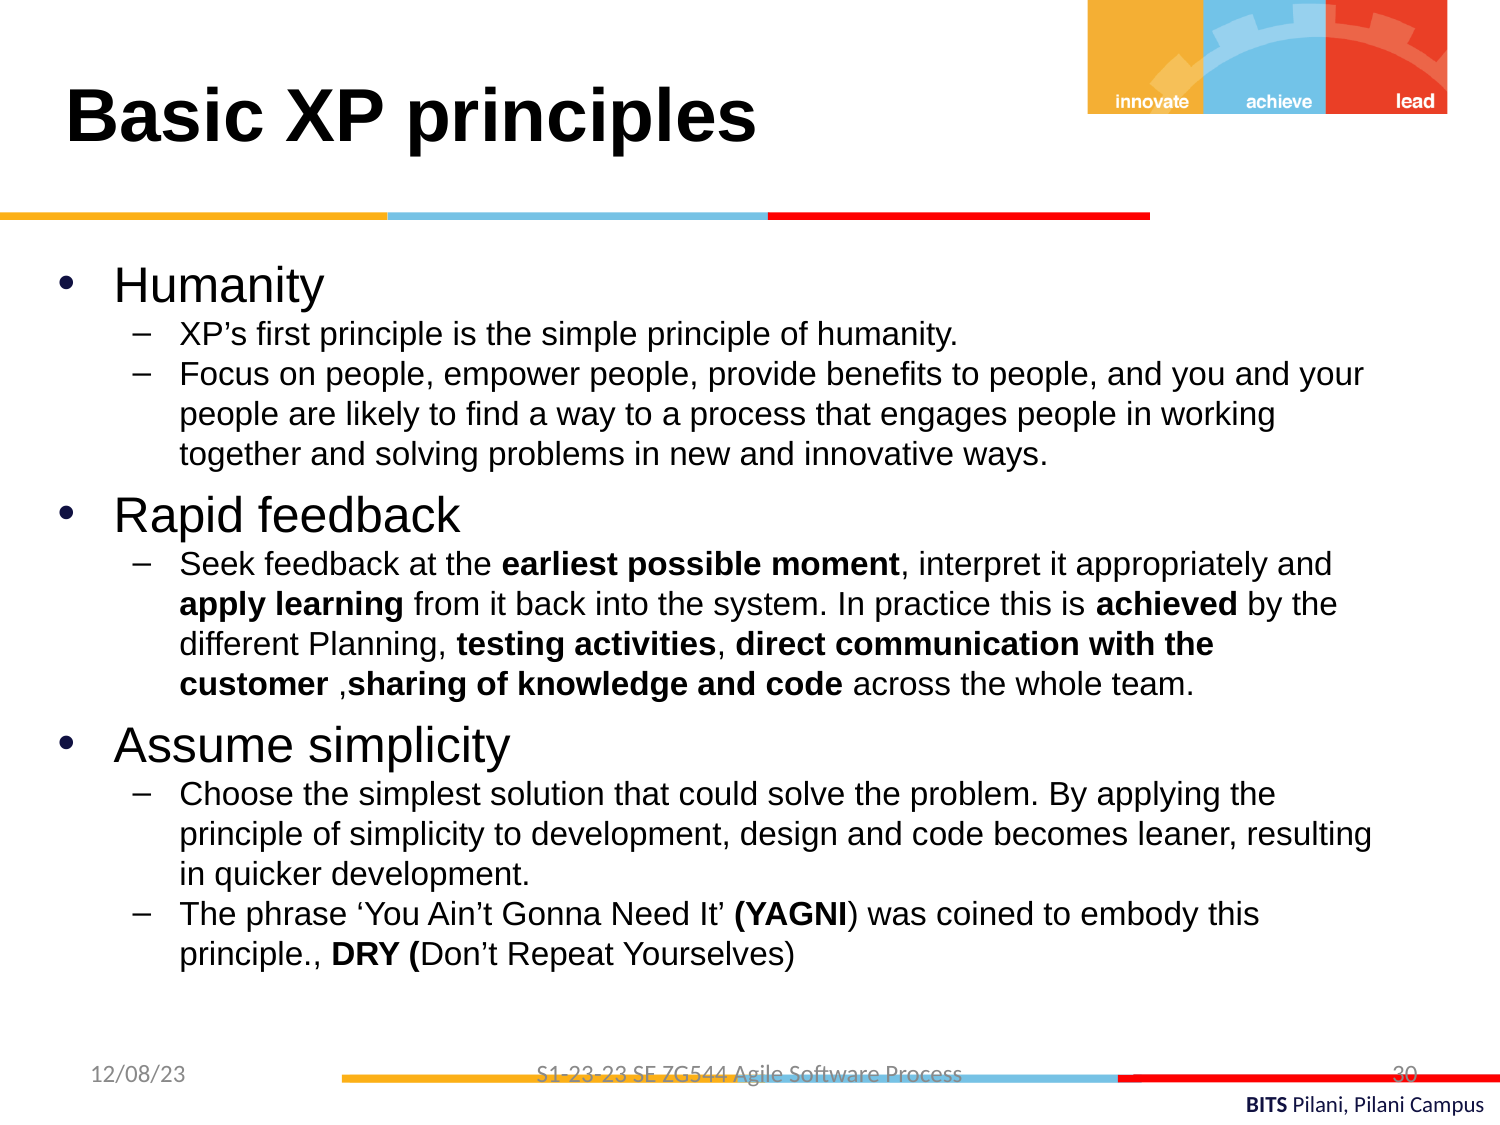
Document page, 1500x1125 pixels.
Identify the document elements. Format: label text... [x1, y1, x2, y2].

text_box Basic XP principles [57, 24, 1080, 213]
picture [1087, 0, 1448, 114]
text_box 12/08/23 [82, 1050, 418, 1095]
list Humanity XP’s first principle is the simple principle of humanity. Focus on people, empower people, provide benefits to people, and you and your people are likely to find a way to a process that engages people in working together and solving problems in new and innovative ways. Rapid feedback Seek feedback at the earliest possible moment, interpret it appropriately and apply learning from it back into the system. In practice this is achieved by the different Planning, testing activities, direct communication with the customer ,sharing of knowledge and code across the whole team. Assume simplicity Choose the simplest solution that could solve the problem. By applying the principle of simplicity to development, design and code becomes leaner, resulting in quicker development. The phrase ‘You Ain’t Gonna Need It’ (YAGNI) was coined to embody this principle., DRY (Don’t Repeat Yourselves) [49, 244, 1401, 1051]
text_box S1-23-23 SE ZG544 Agile Software Process [519, 1050, 980, 1095]
slide_number 30 [1382, 1051, 1426, 1094]
